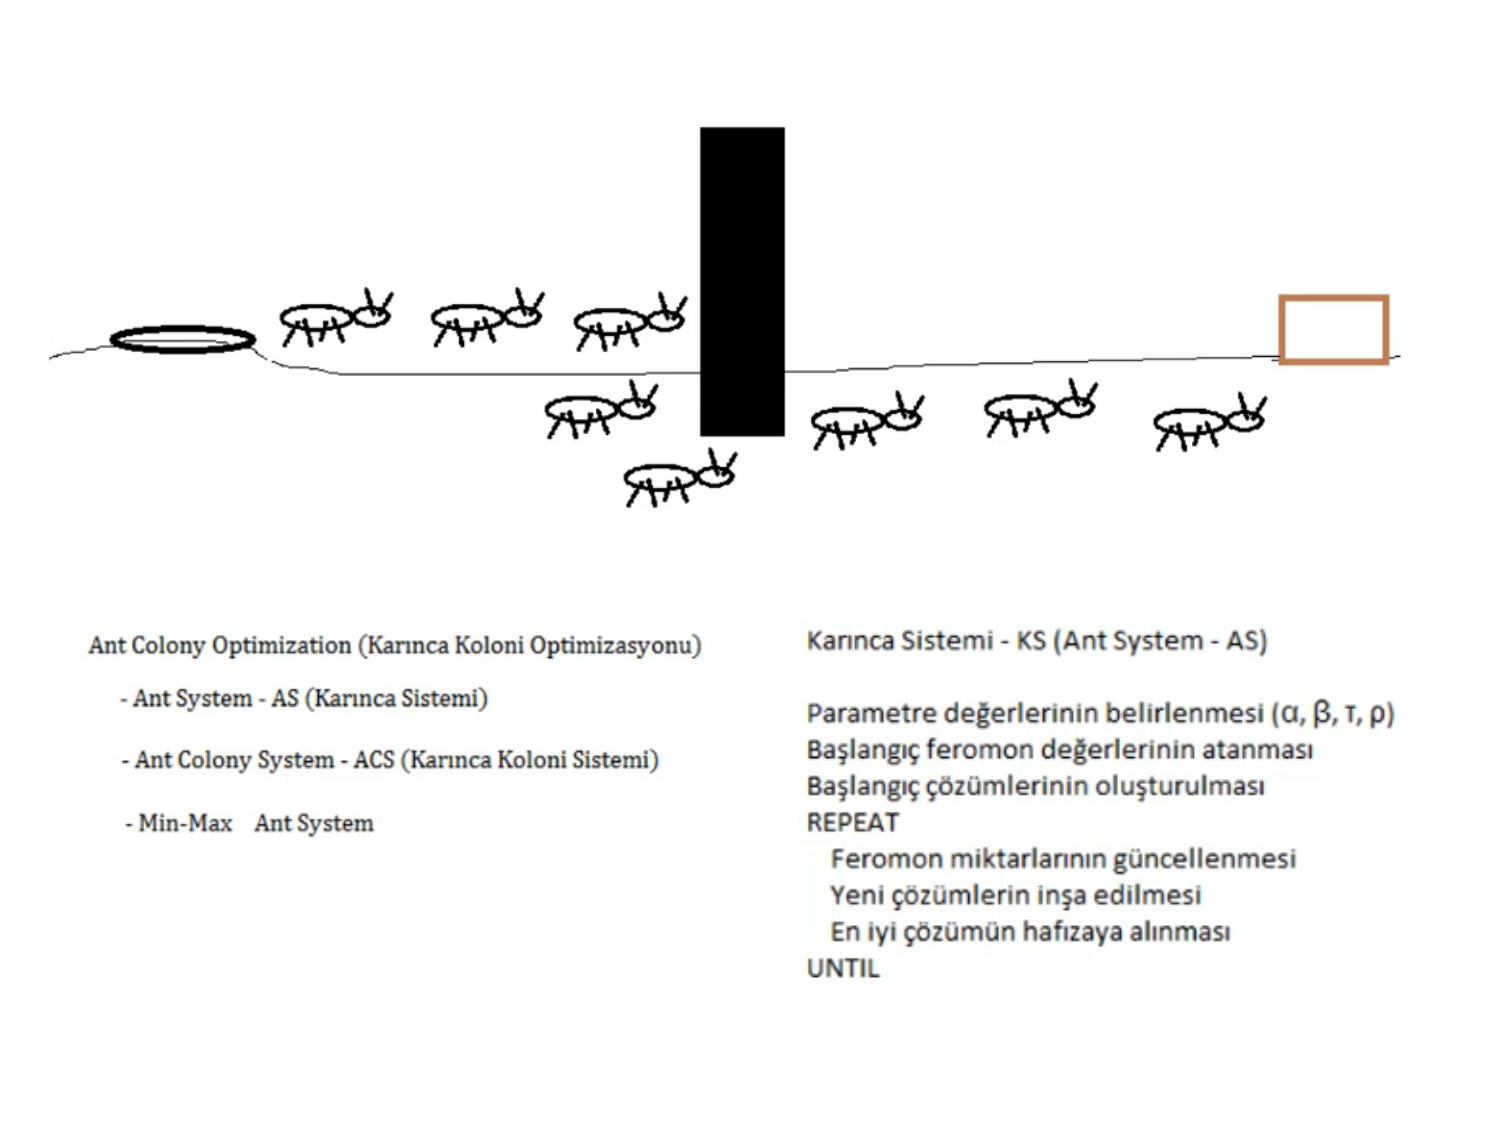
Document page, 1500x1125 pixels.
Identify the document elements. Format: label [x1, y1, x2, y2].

picture [782, 613, 1406, 1001]
picture [49, 106, 1406, 512]
picture [79, 613, 713, 853]
